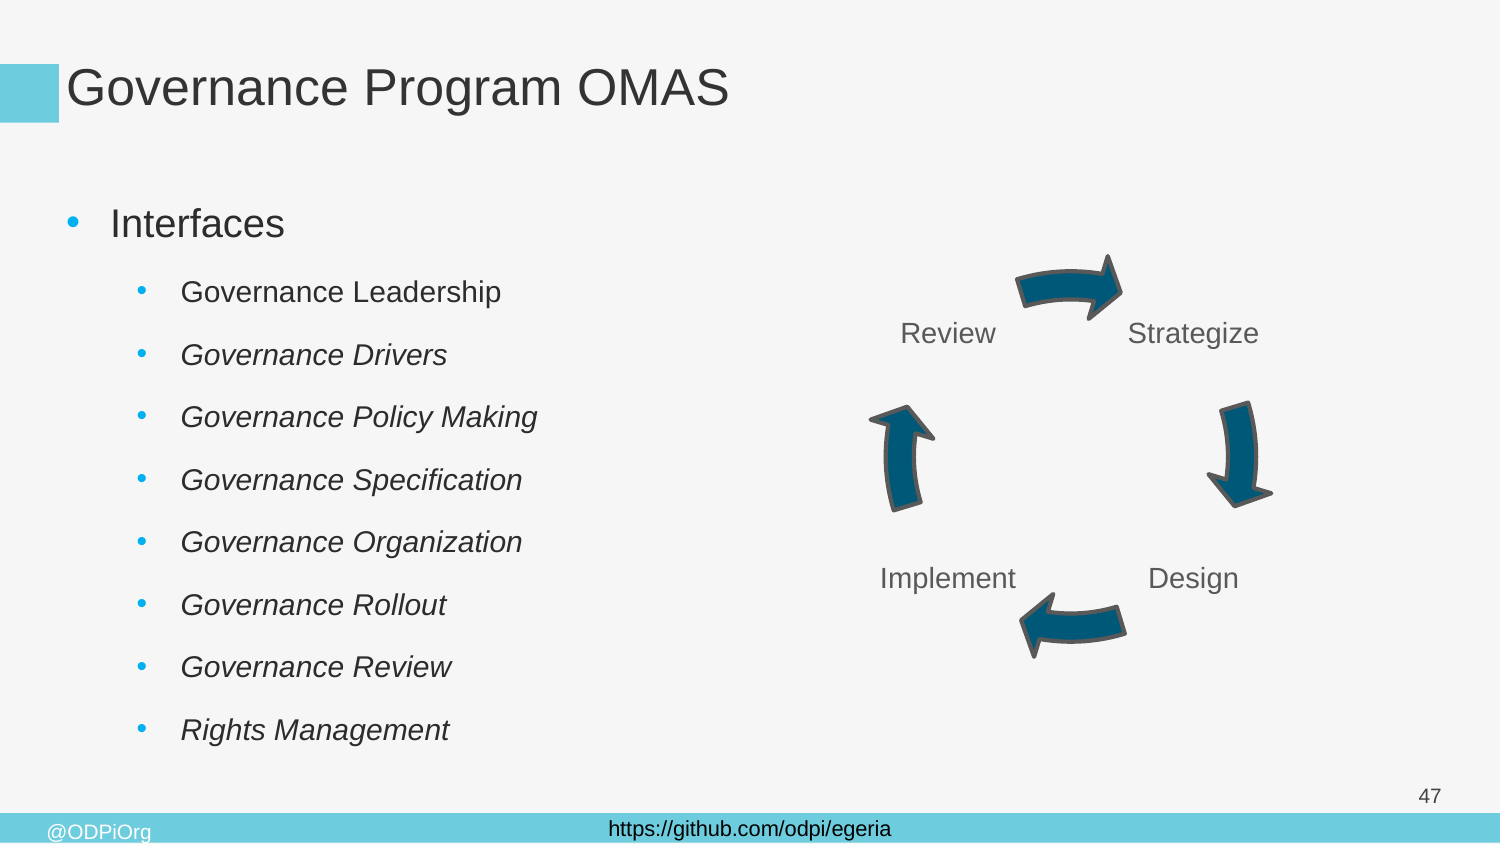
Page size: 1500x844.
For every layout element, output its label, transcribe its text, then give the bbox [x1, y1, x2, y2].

slide_number 47 [1403, 762, 1494, 828]
list Interfaces Governance Leadership Governance Drivers Governance Policy Making Governance Specification Governance Organization Governance Rollout Governance Review Rights Management [51, 182, 648, 763]
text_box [795, 252, 1347, 661]
title Governance Program OMAS [51, 37, 1449, 131]
